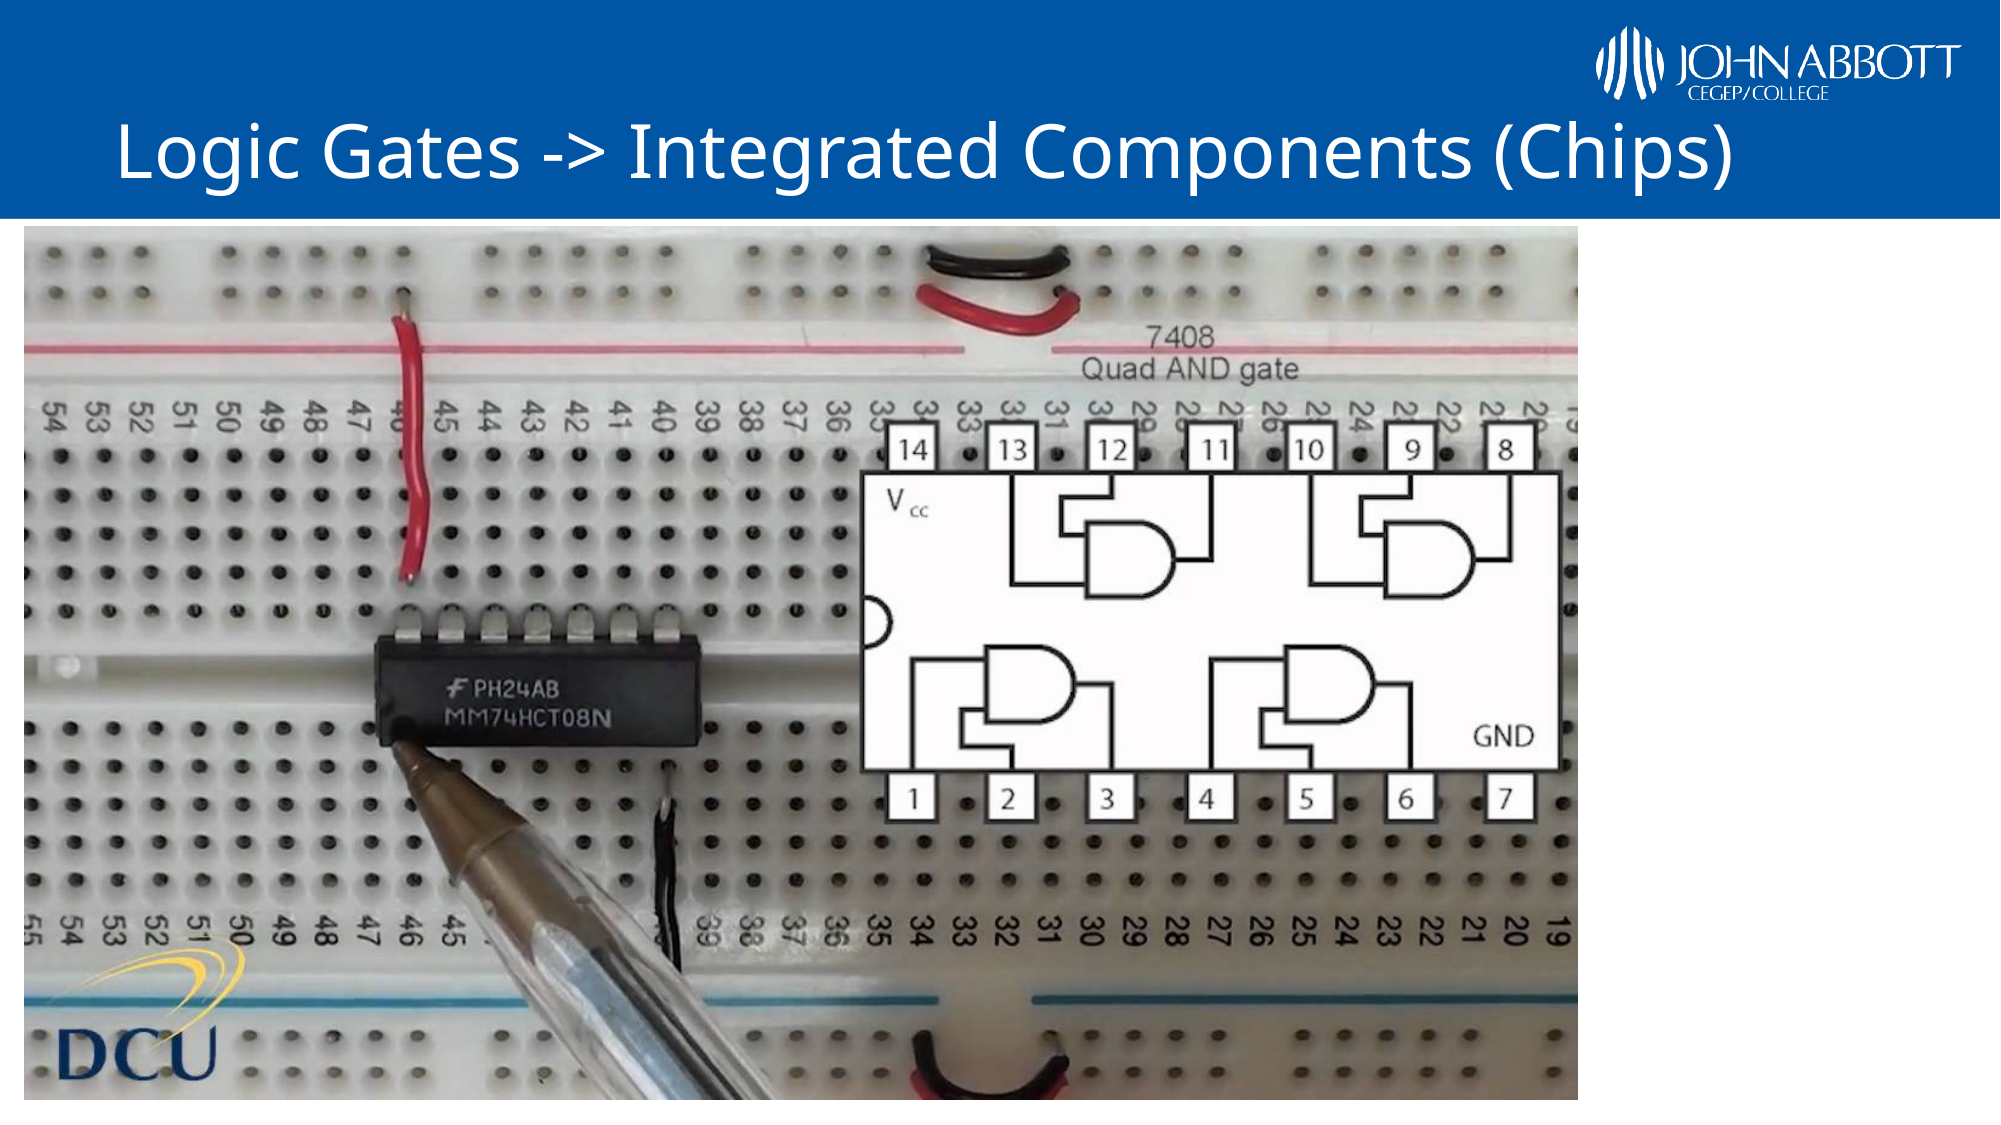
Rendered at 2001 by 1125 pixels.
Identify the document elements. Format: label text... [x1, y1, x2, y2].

picture [1863, 26, 1962, 100]
picture [24, 226, 1579, 1101]
title Logic Gates -> Integrated Components (Chips) [99, 0, 1863, 202]
